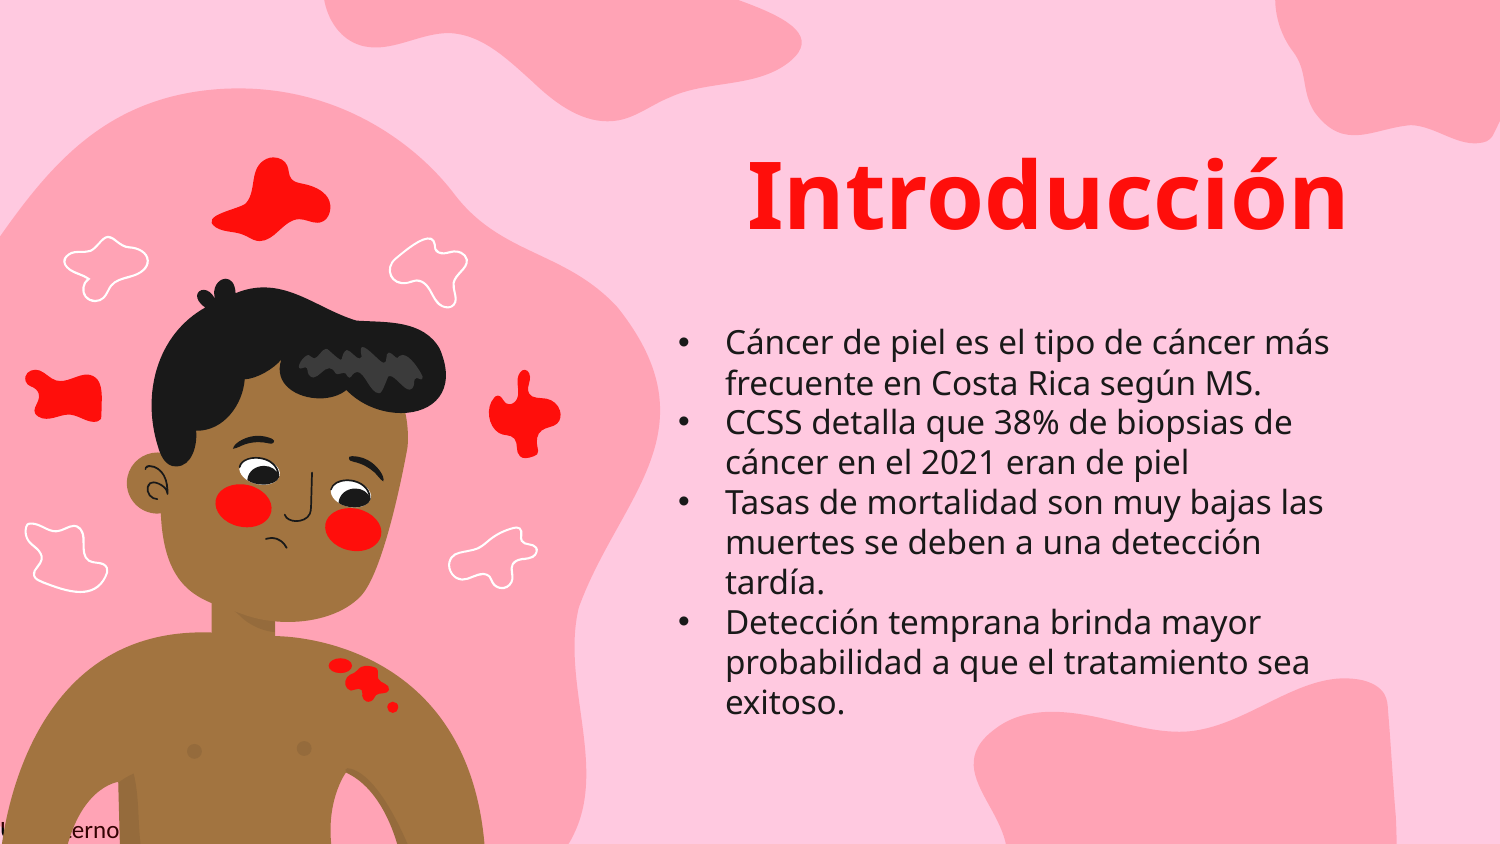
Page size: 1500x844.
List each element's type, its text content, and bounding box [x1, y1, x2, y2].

subtitle Cáncer de piel es el tipo de cáncer más frecuente en Costa Rica según MS. CCSS detalla que 38% de biopsias de cáncer en el 2021 eran de piel Tasas de mortalidad son muy bajas las muertes se deben a una detección tardía. Detección temprana brinda mayor probabilidad a que el tratamiento sea exitoso. [721, 266, 1374, 774]
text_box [0, 88, 717, 844]
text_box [0, 278, 486, 844]
title Introducción [721, 120, 1365, 259]
